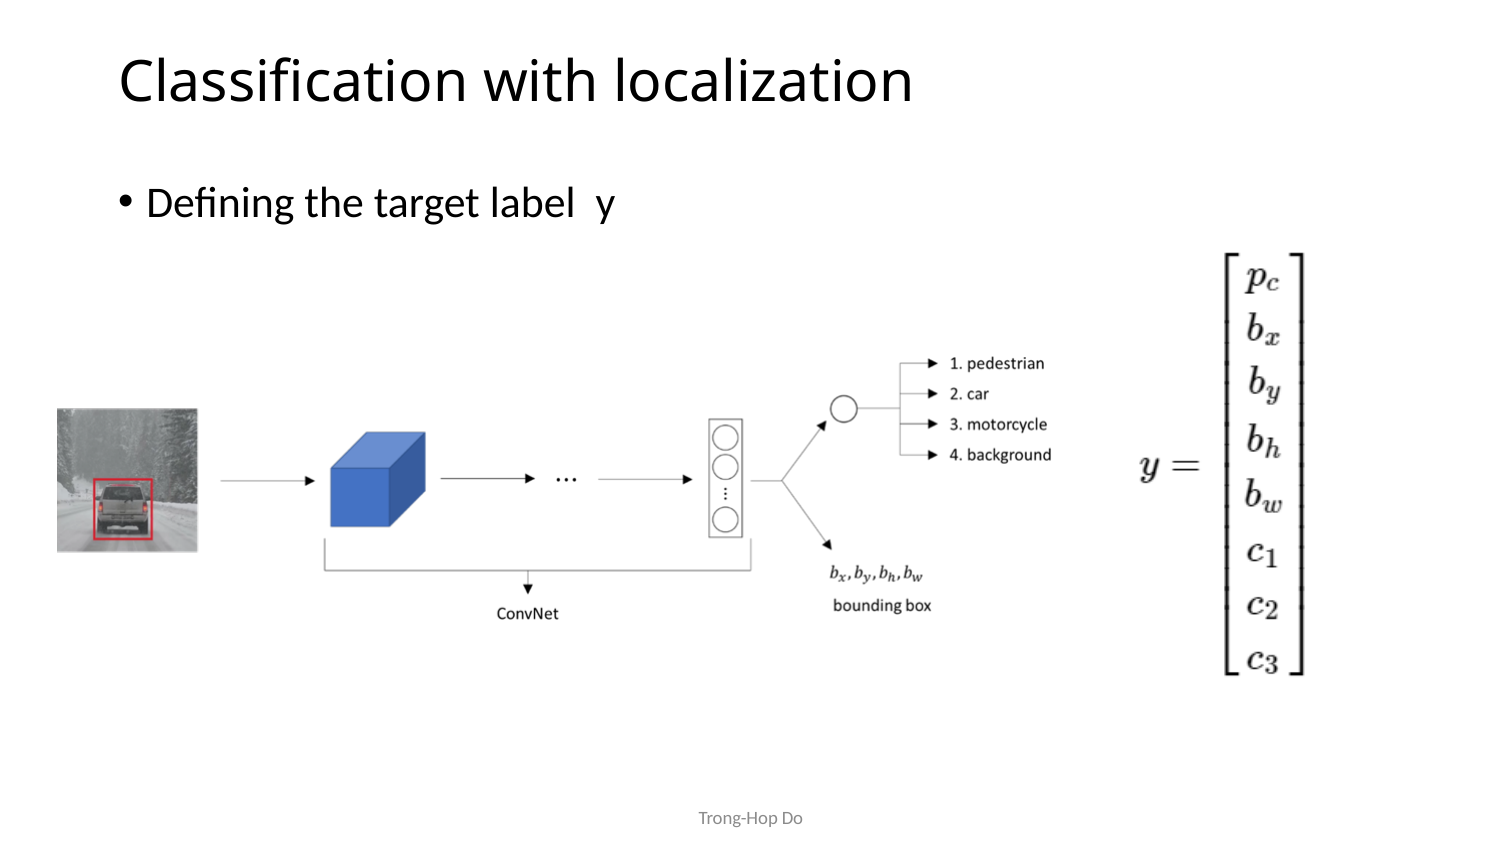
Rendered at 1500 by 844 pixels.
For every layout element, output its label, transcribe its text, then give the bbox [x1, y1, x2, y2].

title Classification with localization [103, 44, 1397, 122]
picture [1124, 236, 1330, 696]
list Defining the target label y [103, 171, 1397, 760]
footer Trong-Hop Do [496, 782, 1004, 827]
picture [57, 346, 1063, 635]
